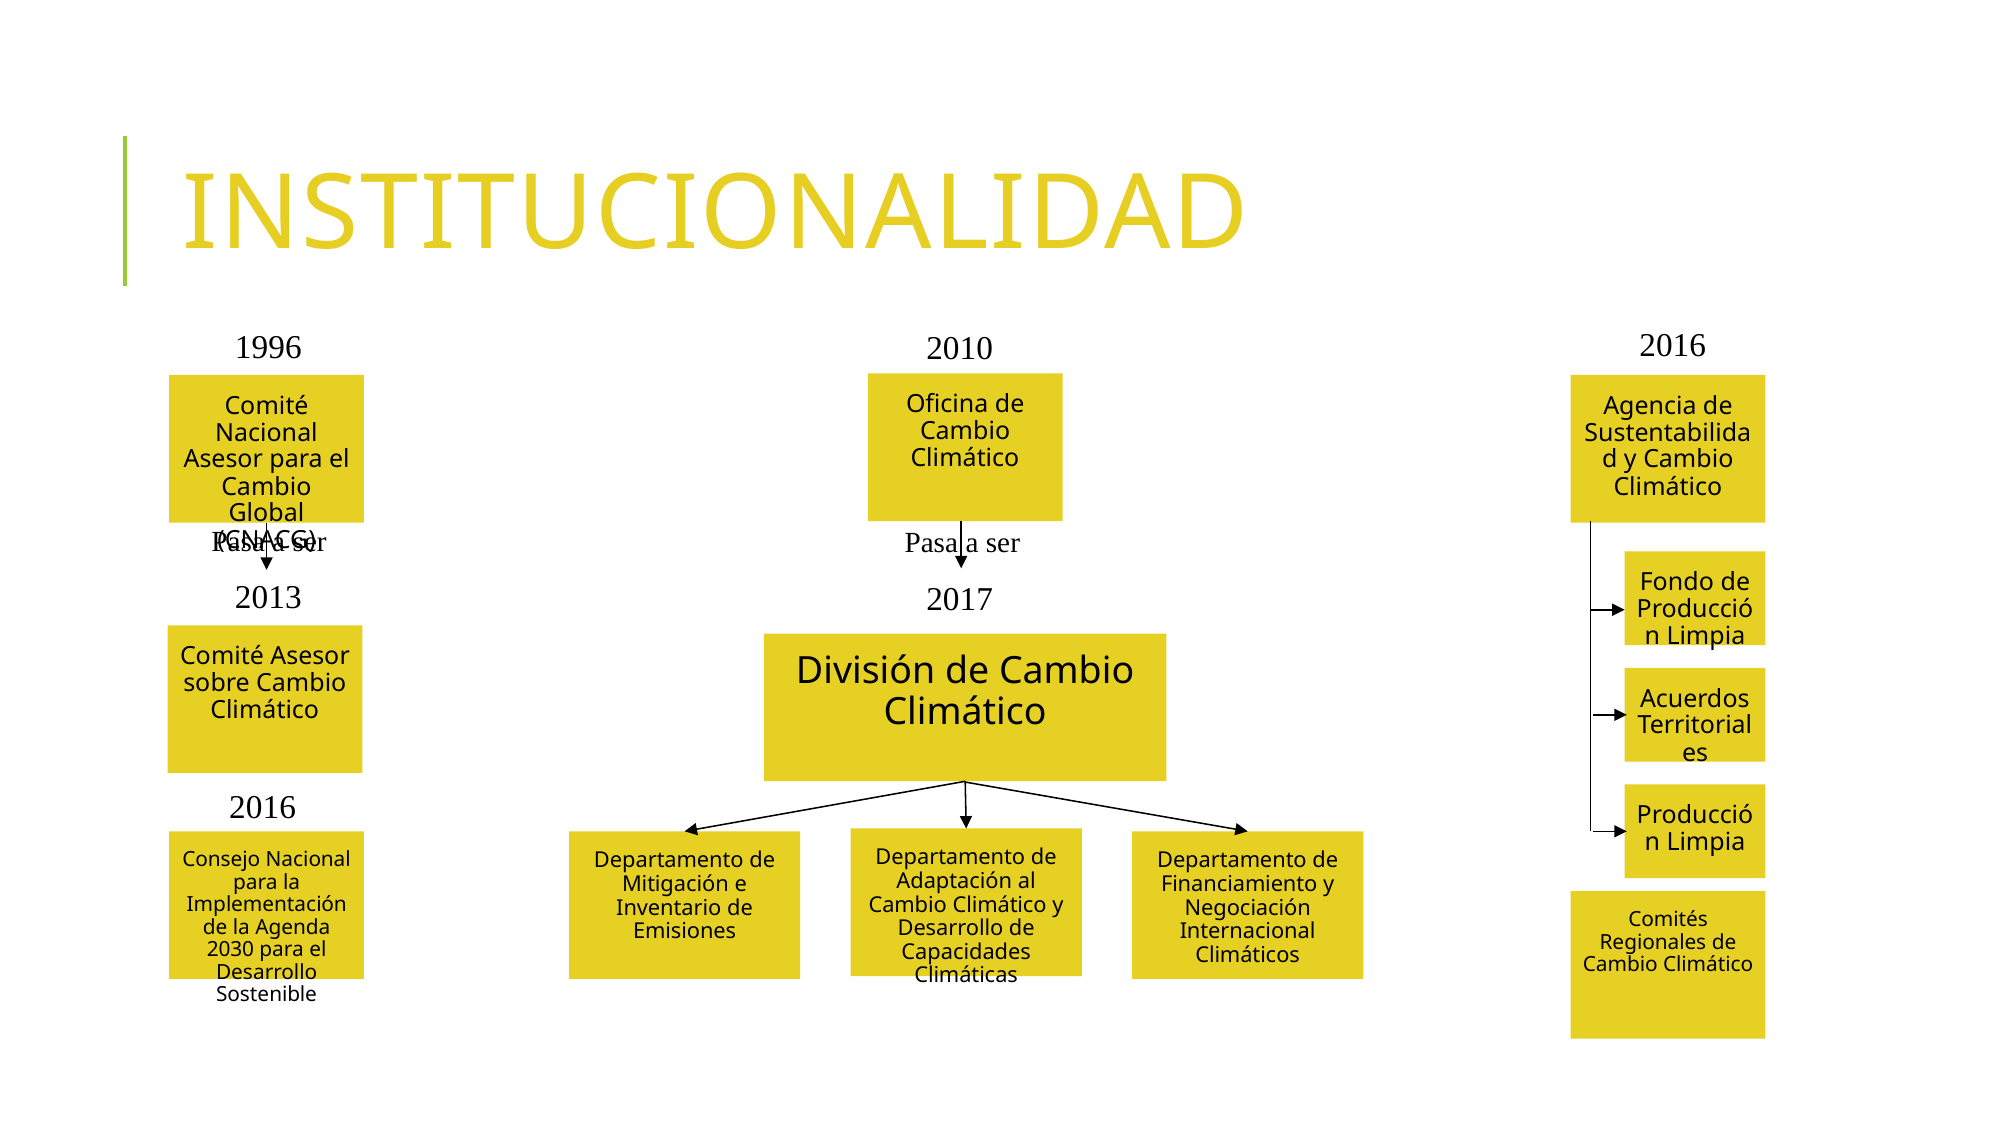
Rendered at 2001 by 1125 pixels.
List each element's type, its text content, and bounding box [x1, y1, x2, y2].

text_box 2016 [214, 777, 410, 833]
text_box Comités Regionales de Cambio Climático [1570, 891, 1766, 1039]
text_box Agencia de Sustentabilidad y Cambio Climático [1570, 374, 1766, 523]
text_box Comité Nacional Asesor para el Cambio Global (CNACG) [169, 374, 364, 523]
text_box Departamento de Adaptación al Cambio Climático y Desarrollo de Capacidades Climáticas [850, 840, 1082, 977]
text_box Departamento de Mitigación e Inventario de Emisiones [569, 831, 801, 979]
text_box Acuerdos Territoriales [1624, 667, 1766, 762]
text_box 2016 [1624, 315, 1820, 371]
text_box División de Cambio Climático [763, 633, 1167, 776]
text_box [970, 781, 1248, 832]
text_box Pasa a ser [889, 516, 1058, 567]
text_box Producción Limpia [1624, 784, 1766, 879]
text_box Comité Asesor sobre Cambio Climático [167, 625, 363, 773]
text_box Fondo de Producción Limpia [1624, 551, 1766, 646]
text_box Consejo Nacional para la Implementación de la Agenda 2030 para el Desarrollo Sostenible [169, 831, 364, 979]
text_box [684, 781, 959, 832]
text_box 1996 [220, 317, 416, 373]
text_box 2013 [220, 567, 416, 623]
title INSTITUCIONALIDAD [168, 96, 1763, 342]
text_box 2017 [911, 569, 1107, 625]
text_box Departamento de Financiamiento y Negociación Internacional Climáticos [1132, 831, 1364, 979]
text_box 2010 [911, 318, 1107, 374]
text_box Oficina de Cambio Climático [867, 373, 1063, 522]
text_box Pasa a ser [196, 515, 365, 565]
